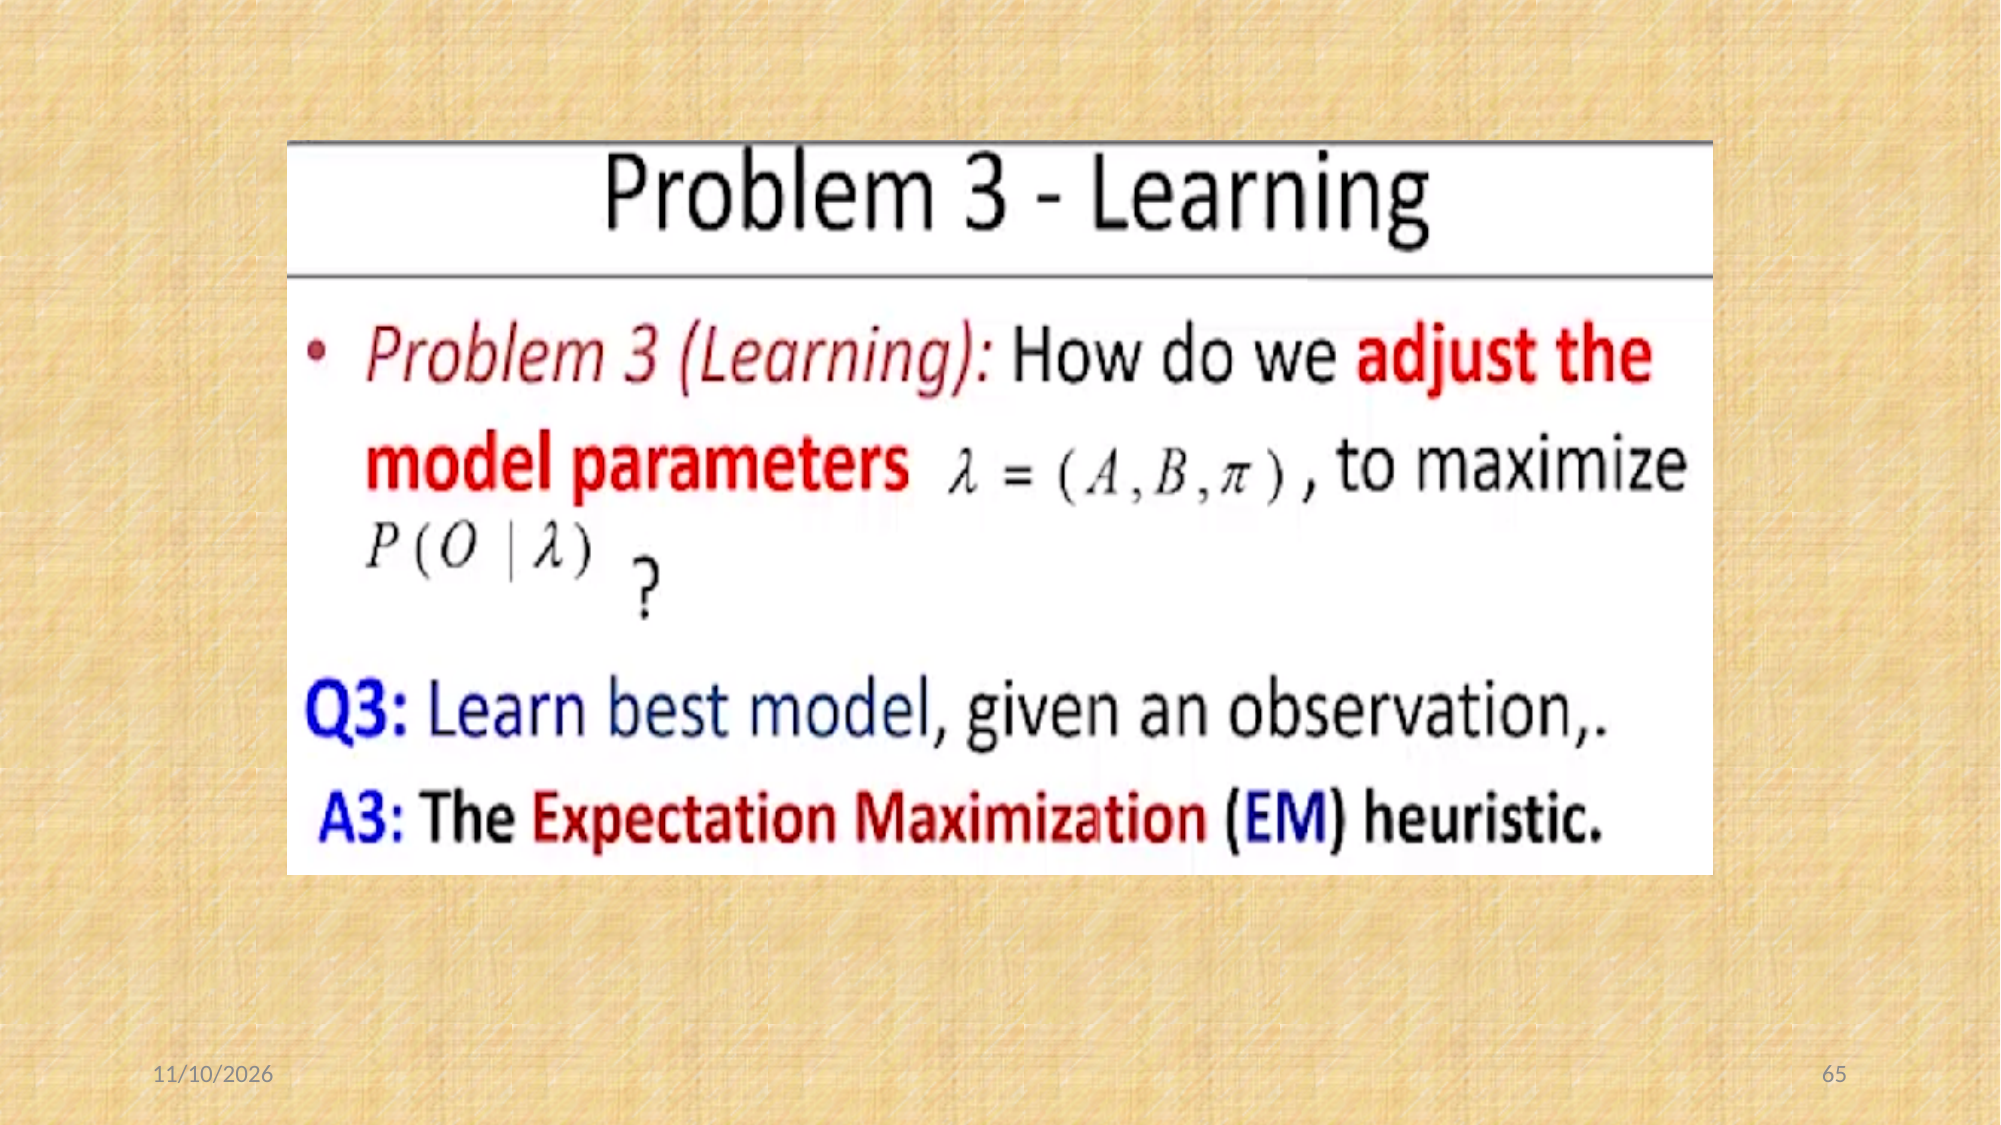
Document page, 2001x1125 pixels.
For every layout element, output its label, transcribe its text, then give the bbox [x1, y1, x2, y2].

picture [0, 0, 2001, 1125]
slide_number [137, 1042, 588, 1103]
slide_number 65 [1412, 1042, 1863, 1103]
